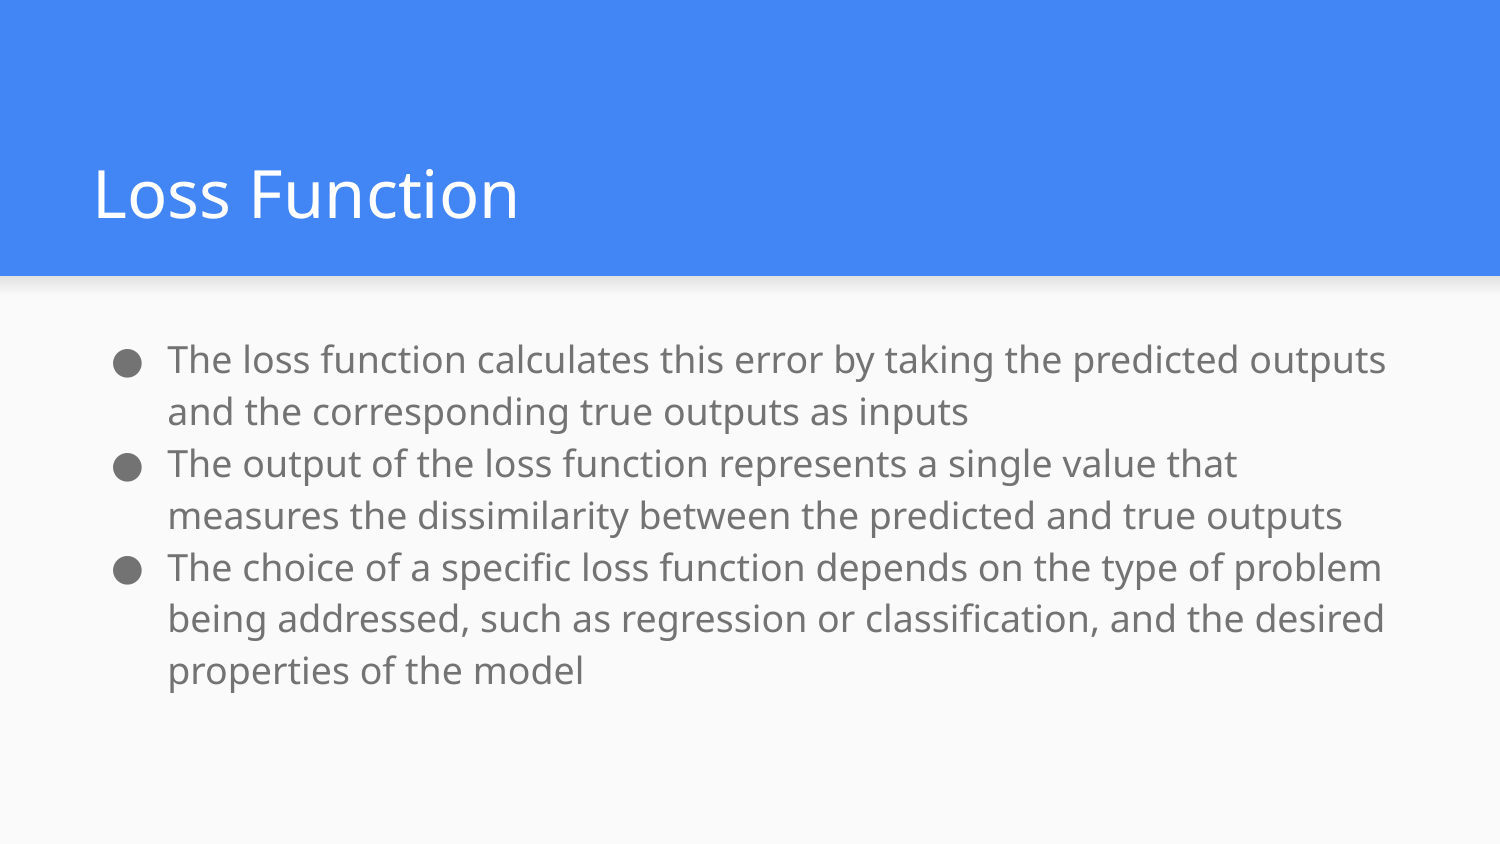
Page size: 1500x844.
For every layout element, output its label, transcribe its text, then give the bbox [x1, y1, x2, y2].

title Loss Function [77, 121, 1427, 248]
list The loss function calculates this error by taking the predicted outputs and the corresponding true outputs as inputs The output of the loss function represents a single value that measures the dissimilarity between the predicted and true outputs The choice of a specific loss function depends on the type of problem being addressed, such as regression or classification, and the desired properties of the model [77, 314, 1427, 760]
